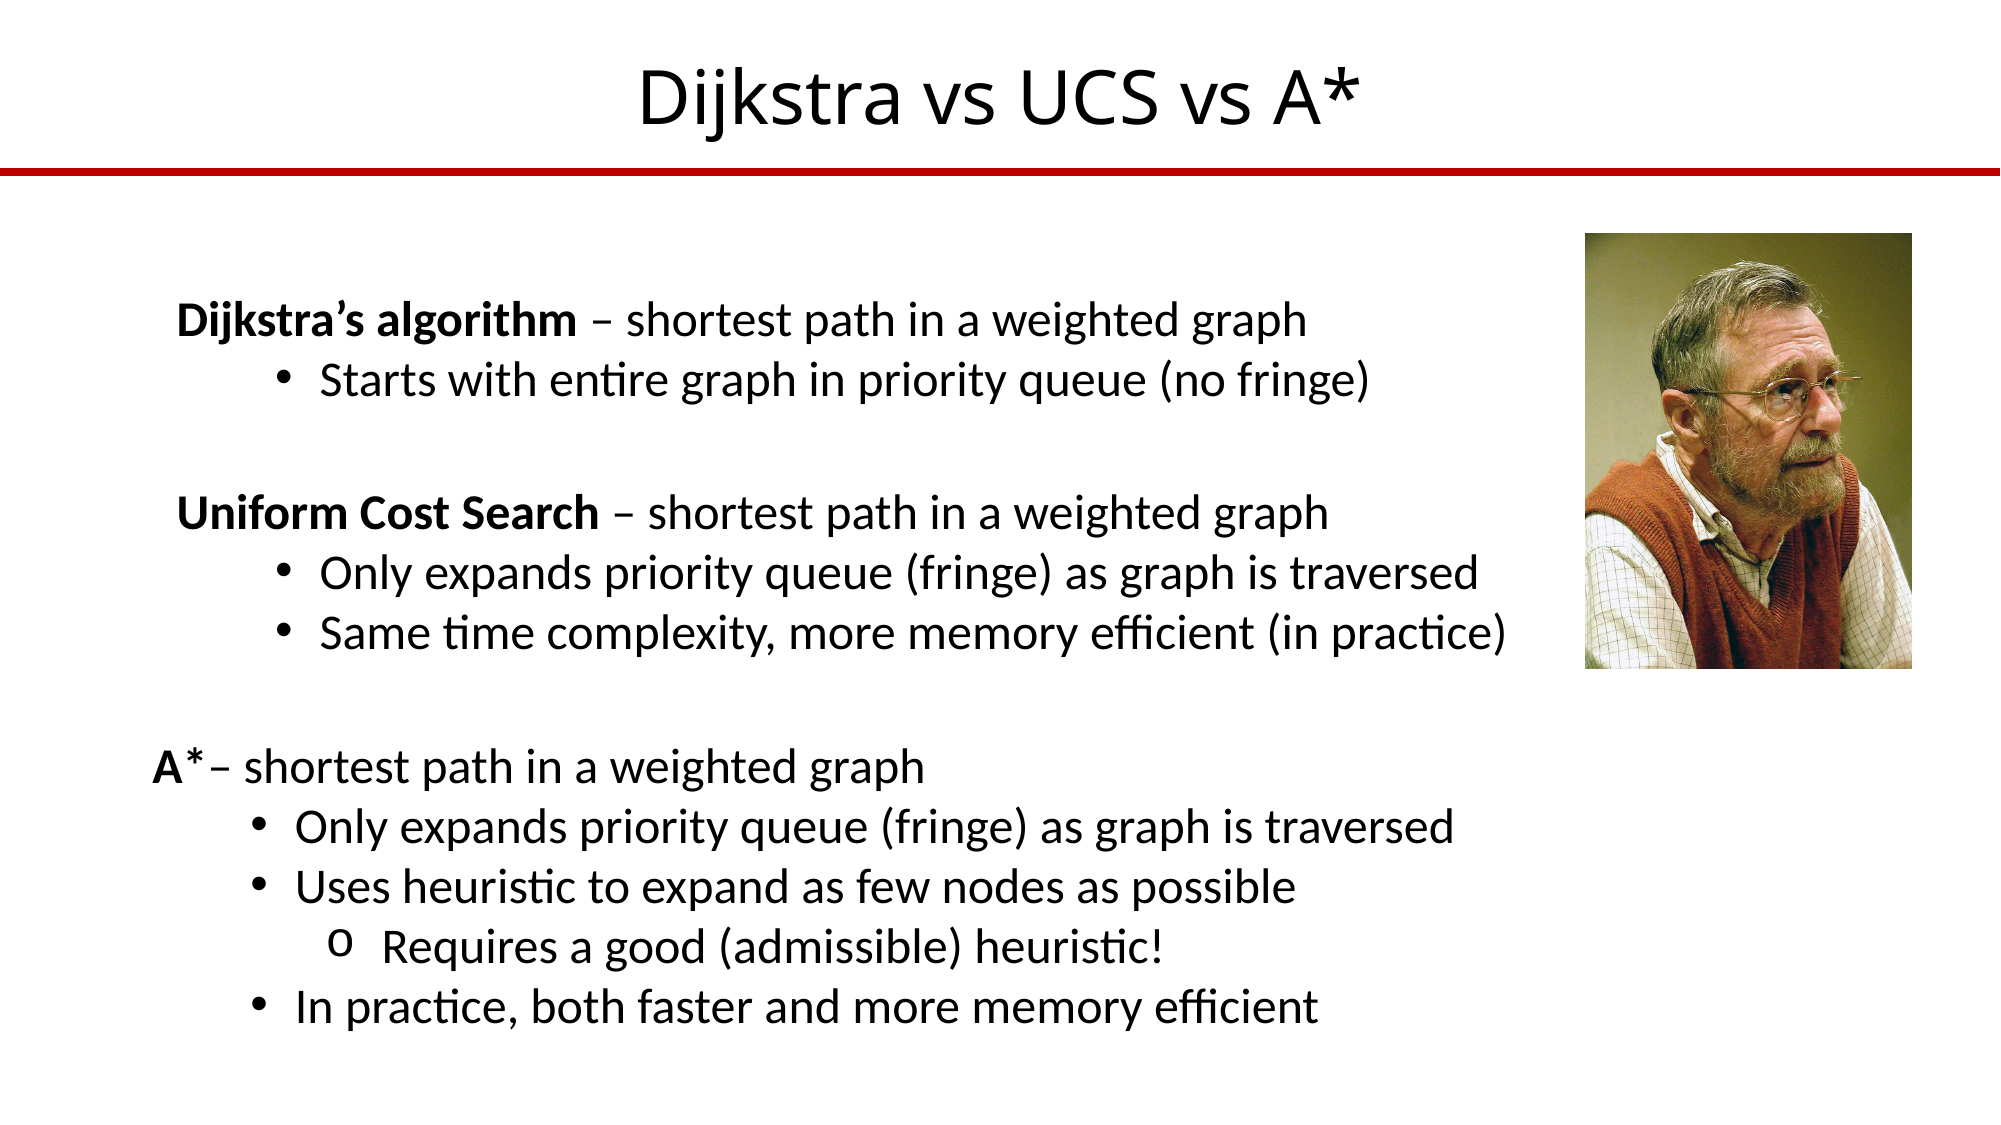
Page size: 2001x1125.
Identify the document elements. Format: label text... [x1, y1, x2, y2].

text_box Dijkstra’s algorithm – shortest path in a weighted graph Starts with entire graph in priority queue (no fringe) [161, 278, 1434, 414]
text_box A*– shortest path in a weighted graph Only expands priority queue (fringe) as graph is traversed Uses heuristic to expand as few nodes as possible Requires a good (admissible) heuristic! In practice, both faster and more memory efficient [137, 725, 1611, 1041]
picture [1585, 233, 1912, 669]
title Dijkstra vs UCS vs A* [137, 50, 1863, 150]
text_box Uniform Cost Search – shortest path in a weighted graph Only expands priority queue (fringe) as graph is traversed Same time complexity, more memory efficient (in practice) [161, 472, 1585, 667]
